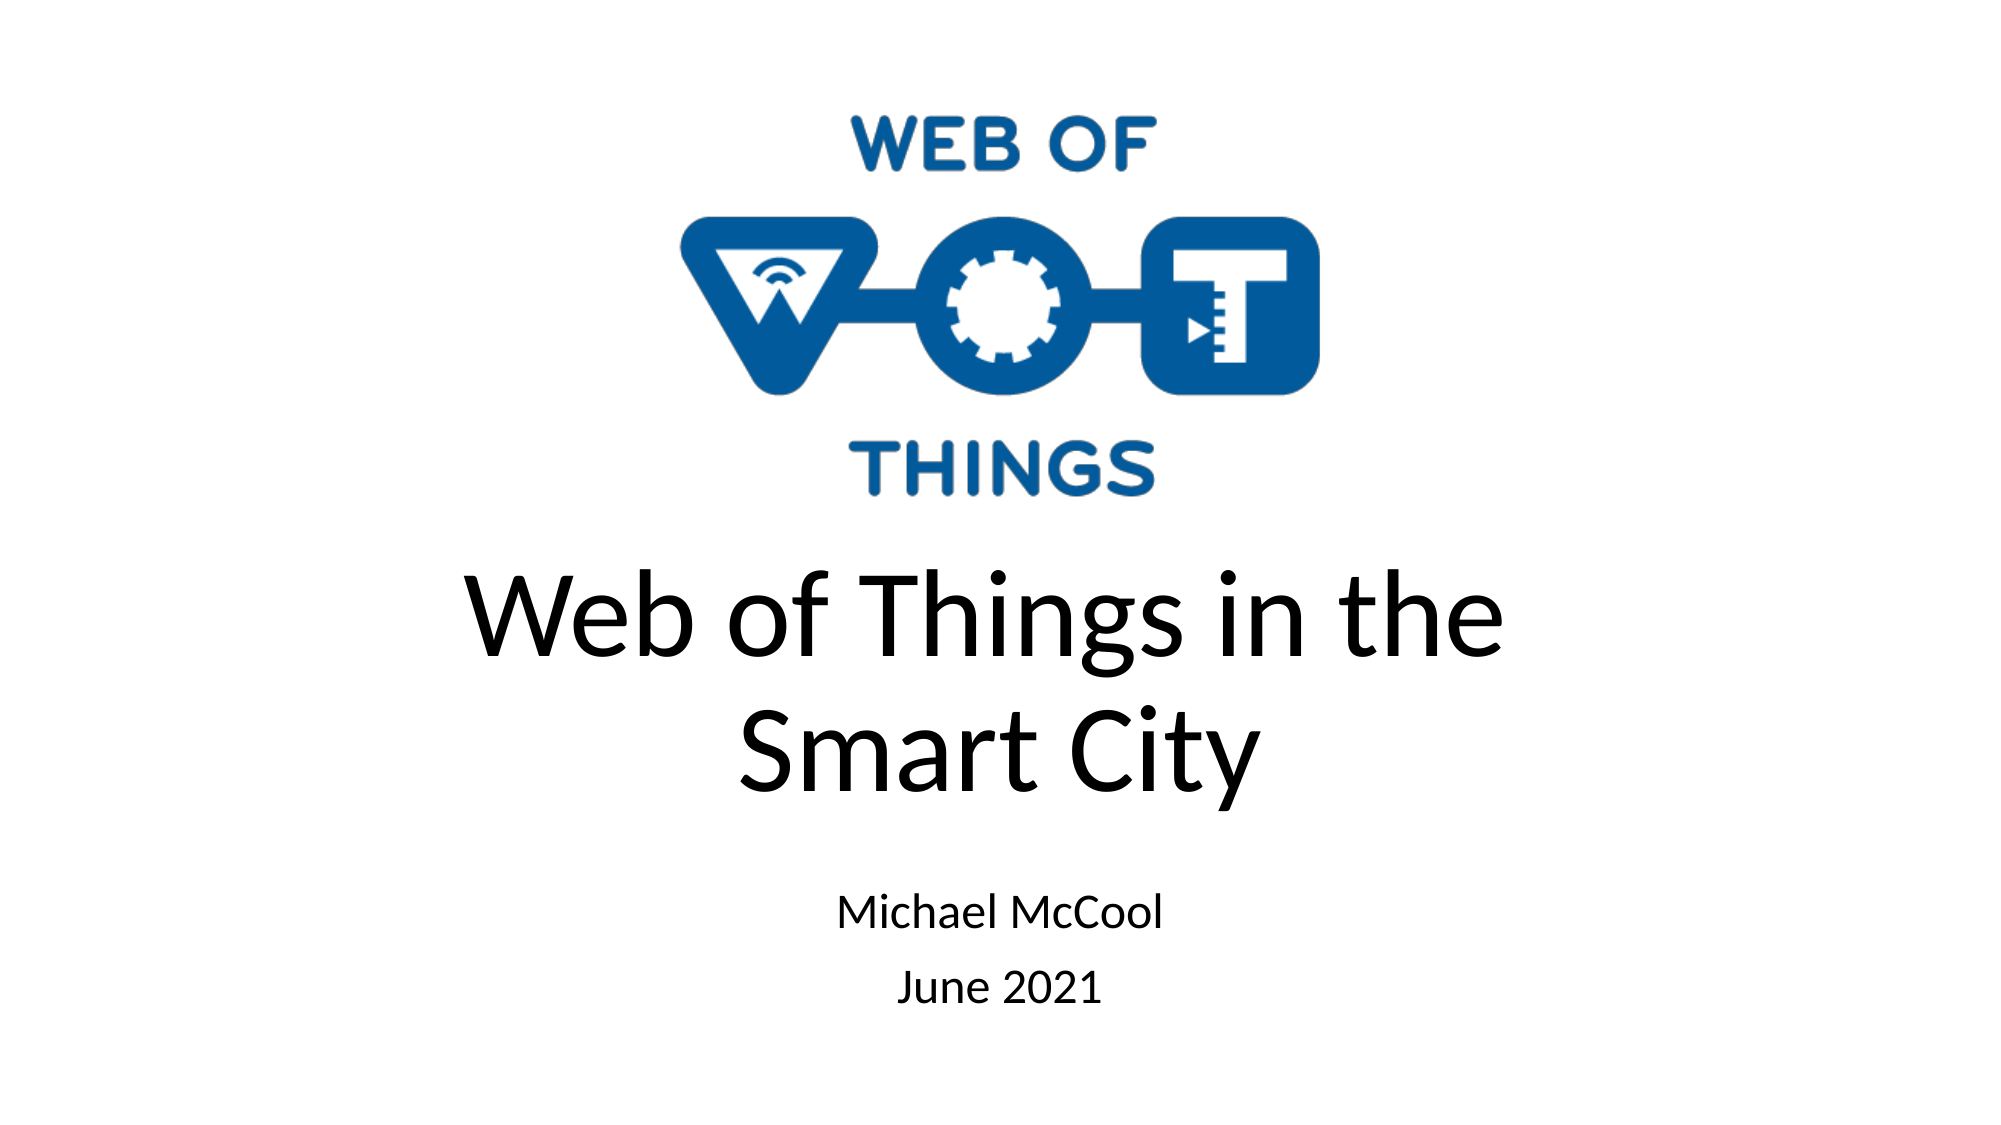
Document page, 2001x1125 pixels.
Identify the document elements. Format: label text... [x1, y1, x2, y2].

subtitle Michael McCool June 2021 [249, 877, 1750, 1041]
title Web of Things in the Smart City [101, 562, 1899, 804]
picture [619, 79, 1381, 533]
